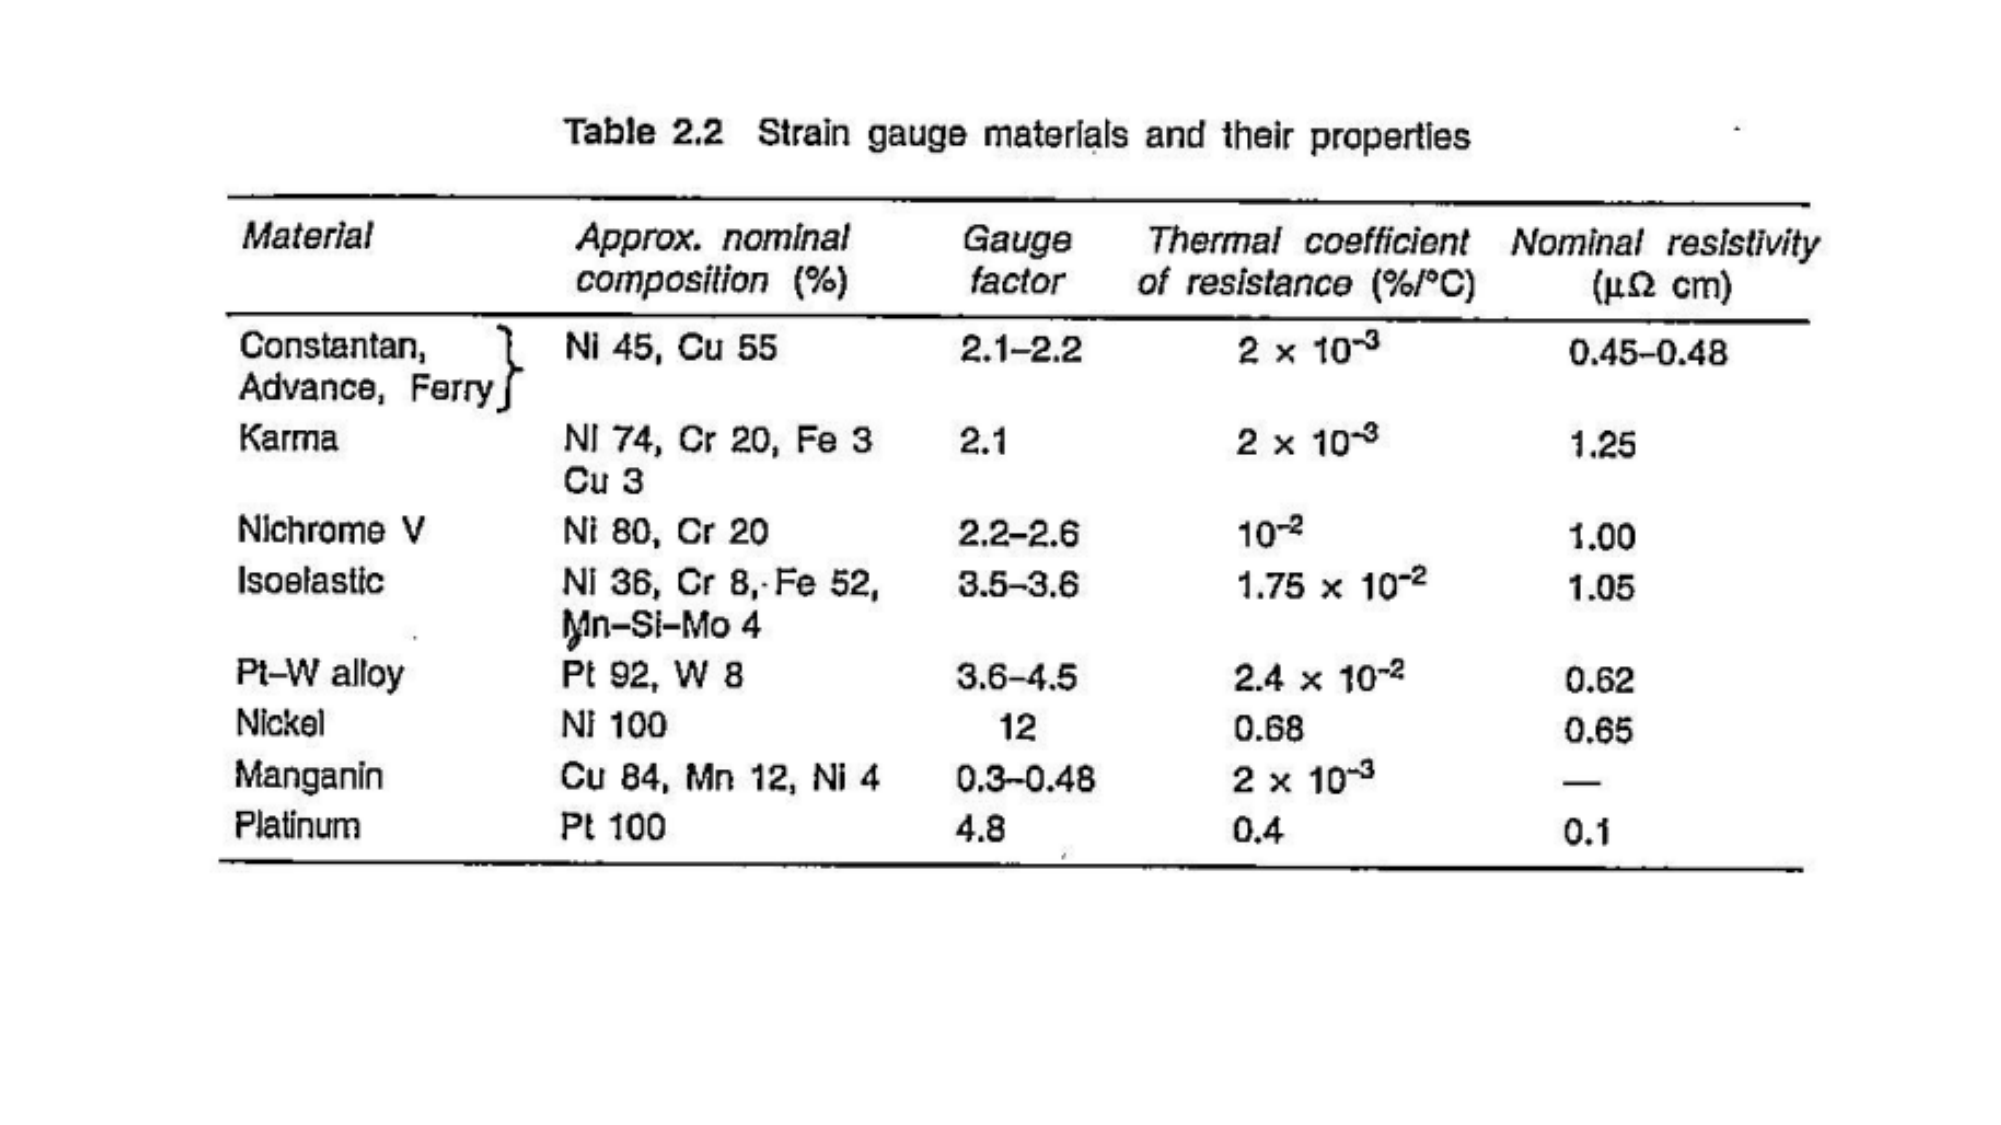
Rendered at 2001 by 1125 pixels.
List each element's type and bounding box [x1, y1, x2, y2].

list [193, 74, 1905, 893]
